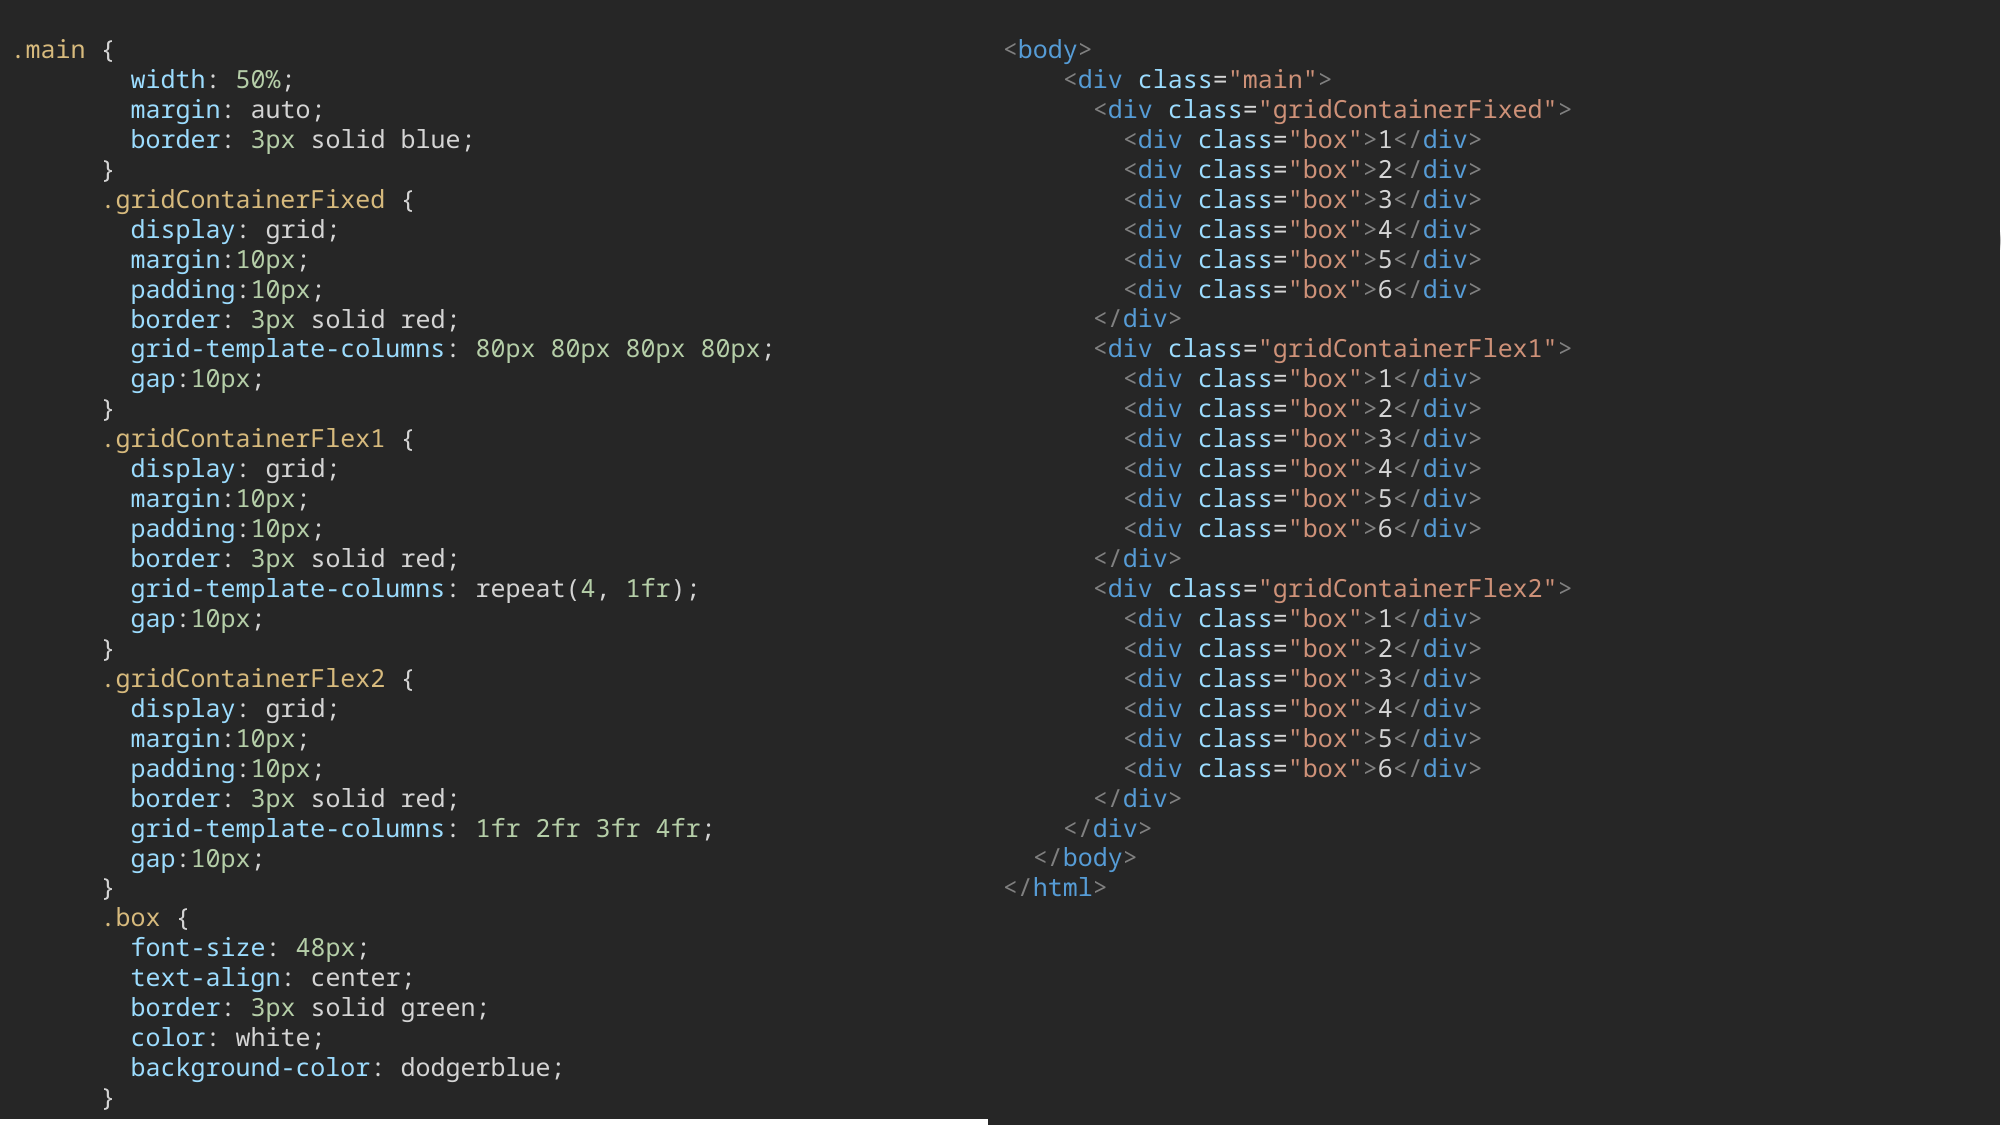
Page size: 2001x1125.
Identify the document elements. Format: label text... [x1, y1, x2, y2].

text_box .main { width: 50%; margin: auto; border: 3px solid blue; } .gridContainerFixed { display: grid; margin:10px; padding:10px; border: 3px solid red; grid-template-columns: 80px 80px 80px 80px; gap:10px; } .gridContainerFlex1 { display: grid; margin:10px; padding:10px; border: 3px solid red; grid-template-columns: repeat(4, 1fr); gap:10px; } .gridContainerFlex2 { display: grid; margin:10px; padding:10px; border: 3px solid red; grid-template-columns: 1fr 2fr 3fr 4fr; gap:10px; } .box { font-size: 48px; text-align: center; border: 3px solid green; color: white; background-color: dodgerblue; } [0, 0, 988, 1119]
text_box <body> <div class="main"> <div class="gridContainerFixed"> <div class="box">1</div> <div class="box">2</div> <div class="box">3</div> <div class="box">4</div> <div class="box">5</div> <div class="box">6</div> </div> <div class="gridContainerFlex1"> <div class="box">1</div> <div class="box">2</div> <div class="box">3</div> <div class="box">4</div> <div class="box">5</div> <div class="box">6</div> </div> <div class="gridContainerFlex2"> <div class="box">1</div> <div class="box">2</div> <div class="box">3</div> <div class="box">4</div> <div class="box">5</div> <div class="box">6</div> </div> </div> </body> </html> [988, 0, 2000, 1125]
